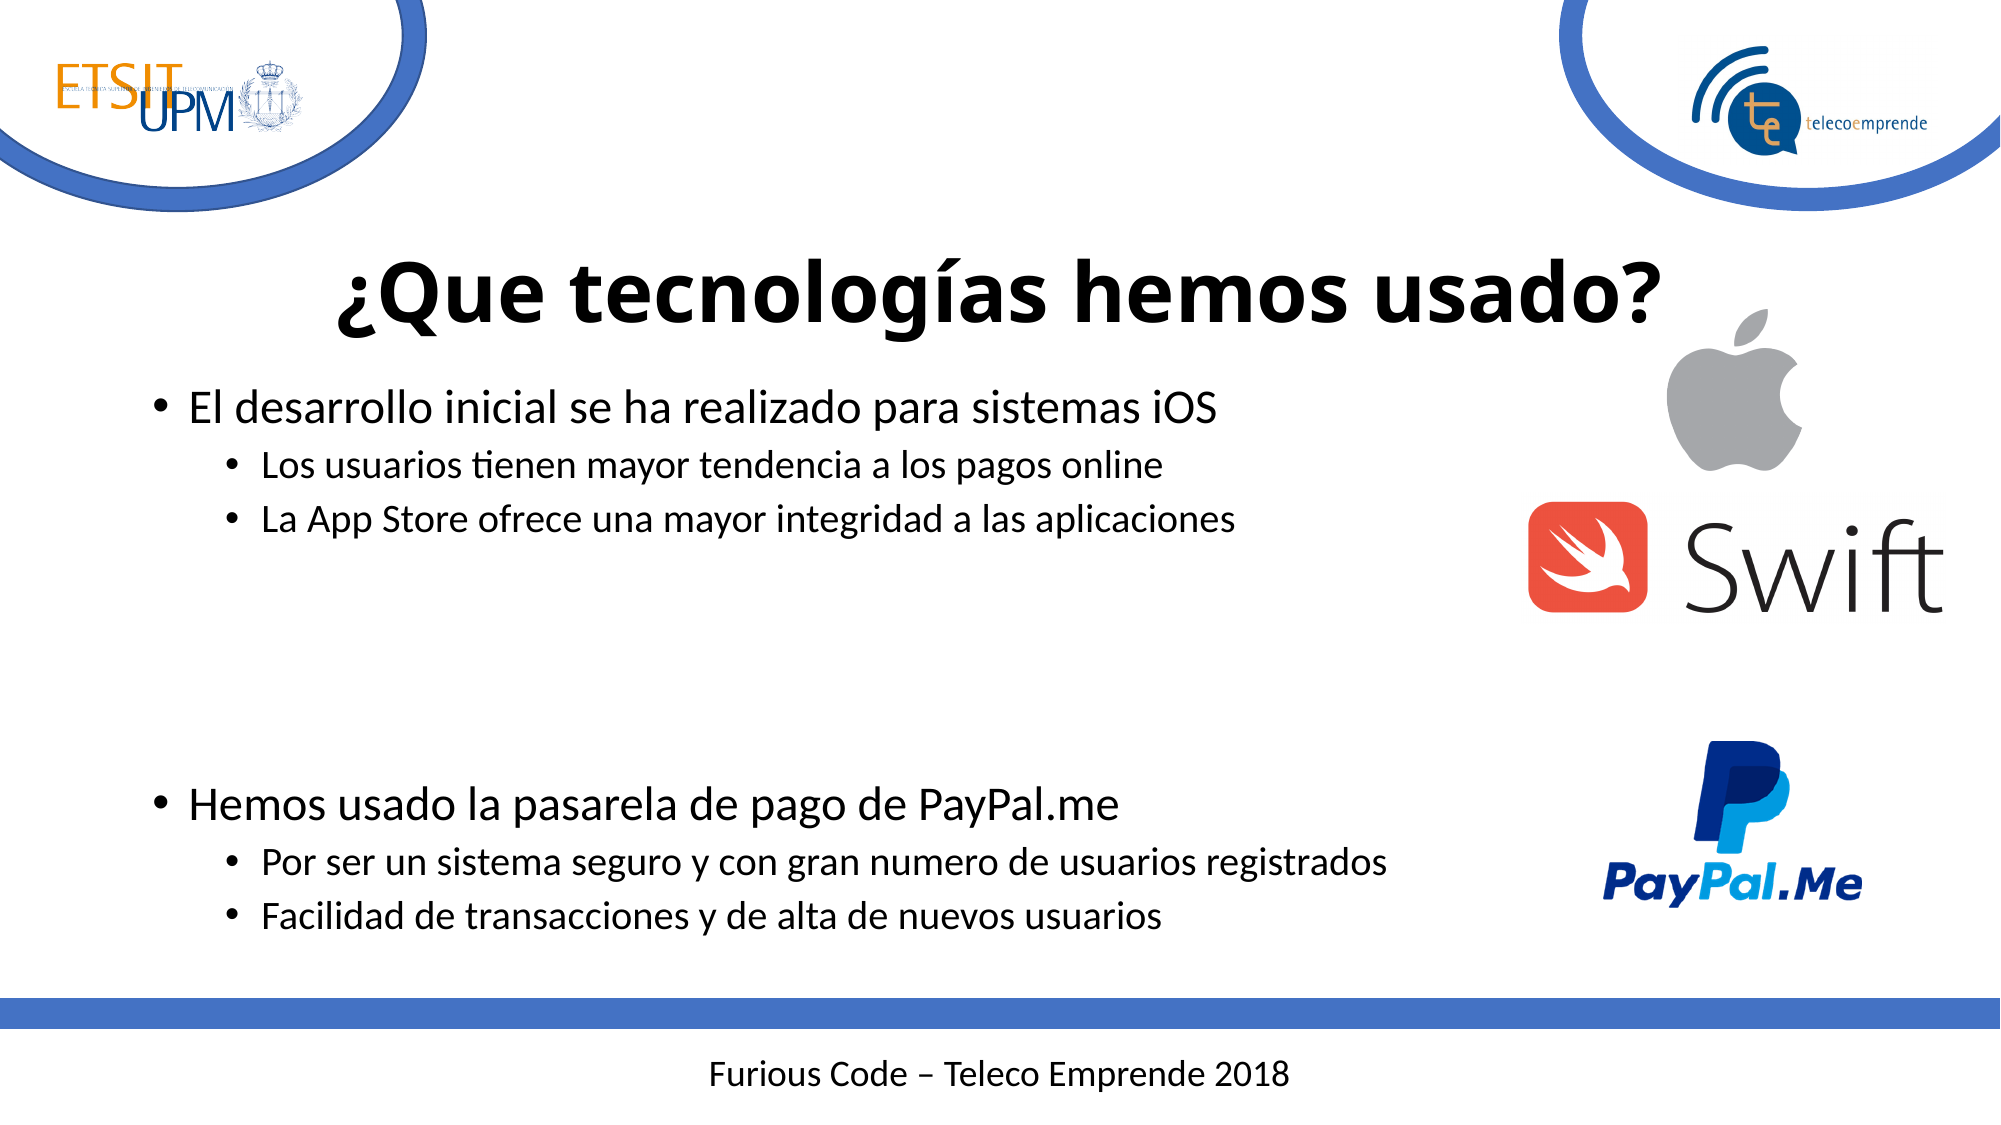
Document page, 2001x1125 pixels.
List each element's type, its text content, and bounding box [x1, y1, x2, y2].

picture [1603, 741, 1862, 909]
list El desarrollo inicial se ha realizado para sistemas iOS Los usuarios tienen mayor tendencia a los pagos online La App Store ofrece una mayor integridad a las aplicaciones Hemos usado la pasarela de pago de PayPal.me Por ser un sistema seguro y con gran numero de usuarios registrados Facilidad de transacciones y de alta de nuevos usuarios [137, 402, 1863, 947]
picture [1653, 307, 1819, 473]
picture [52, 54, 303, 132]
text_box ¿Que tecnologías hemos usado? [137, 190, 1863, 402]
picture [1521, 492, 1946, 624]
picture [1678, 35, 1938, 165]
